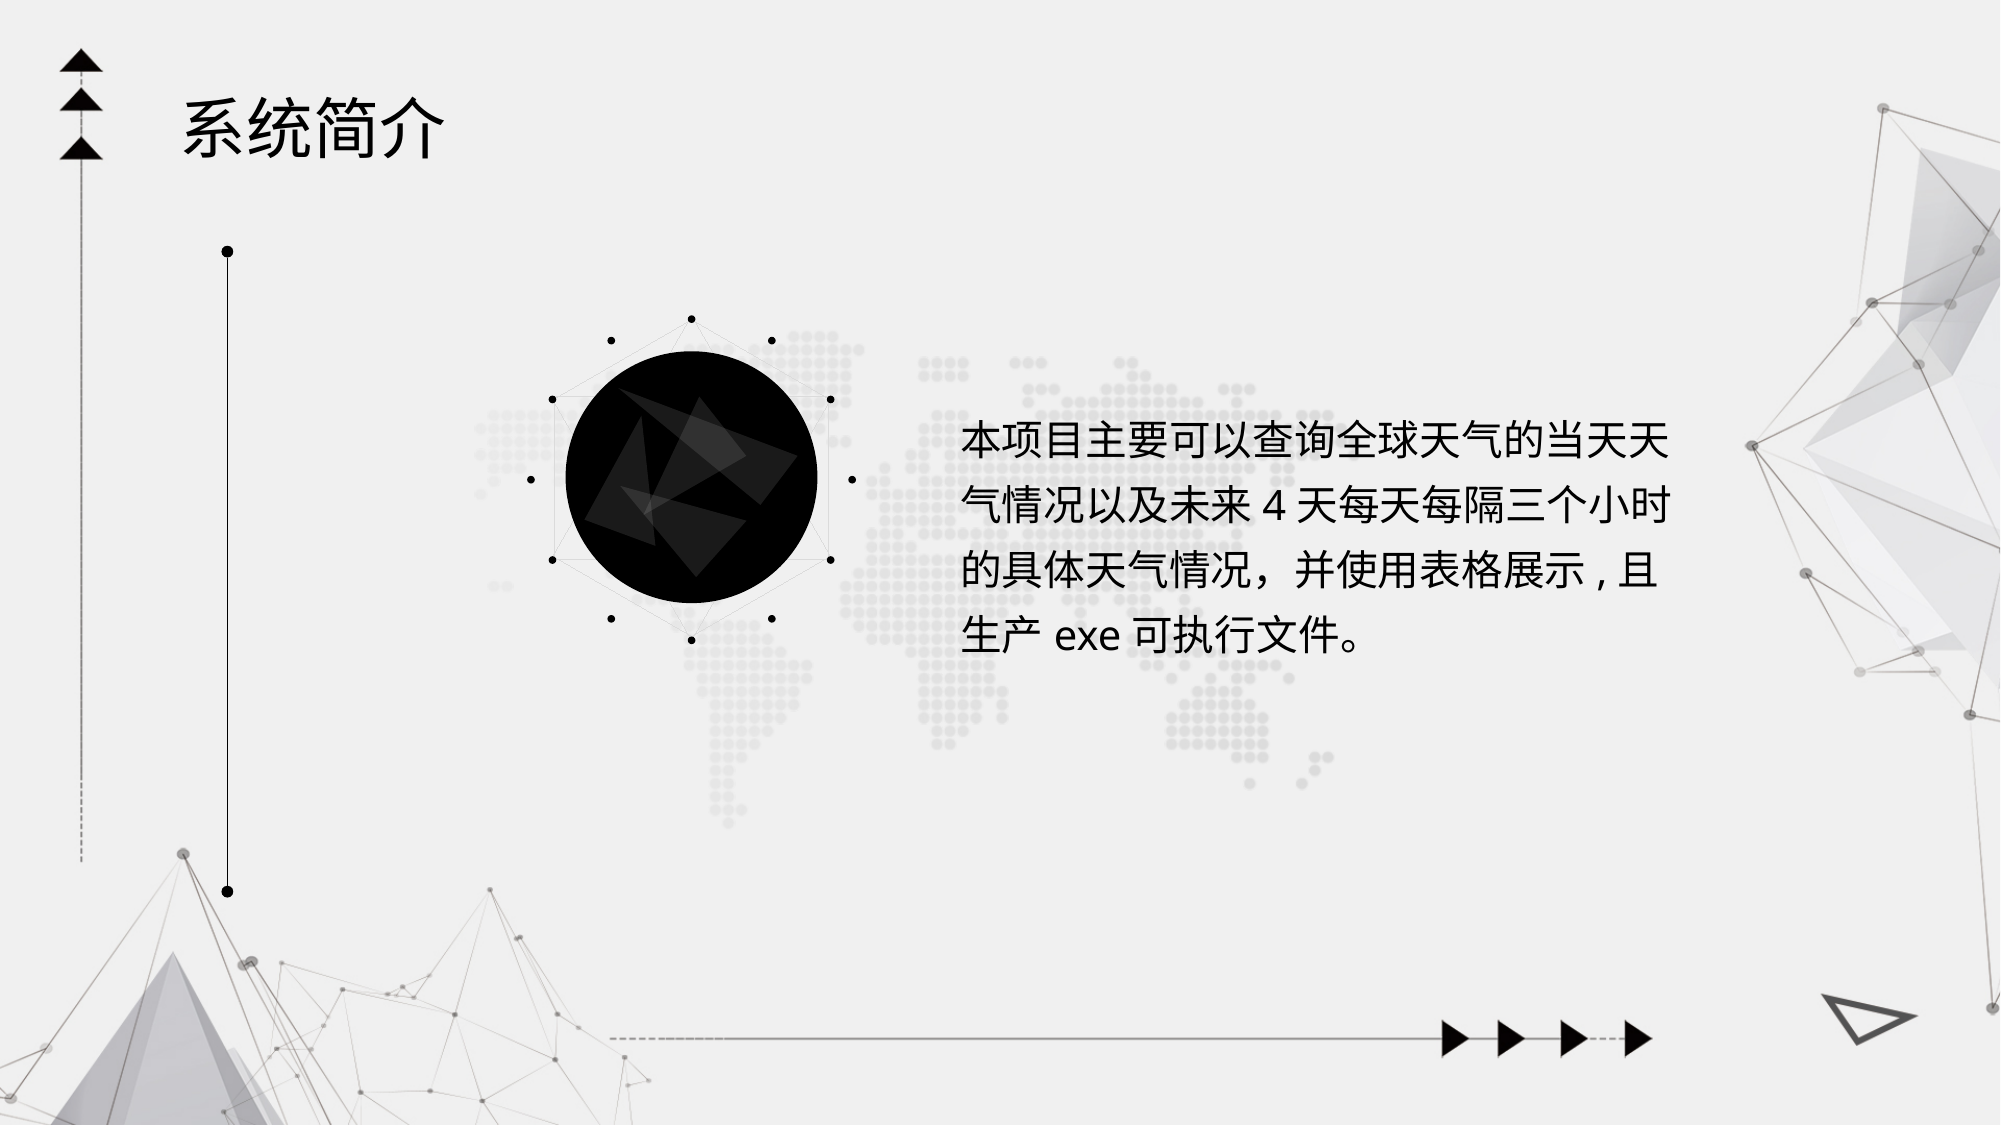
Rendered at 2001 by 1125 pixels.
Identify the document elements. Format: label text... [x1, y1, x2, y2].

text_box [565, 351, 818, 604]
text_box 本项目主要可以查询全球天气的当天天气情况以及未来4天每天每隔三个小时的具体天气情况，并使用表格展示,且生产exe可执行文件。 [945, 341, 1704, 667]
text_box [460, 232, 1375, 929]
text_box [221, 245, 234, 898]
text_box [527, 315, 857, 645]
text_box 系统简介 [164, 79, 462, 175]
picture [0, 0, 2001, 1125]
